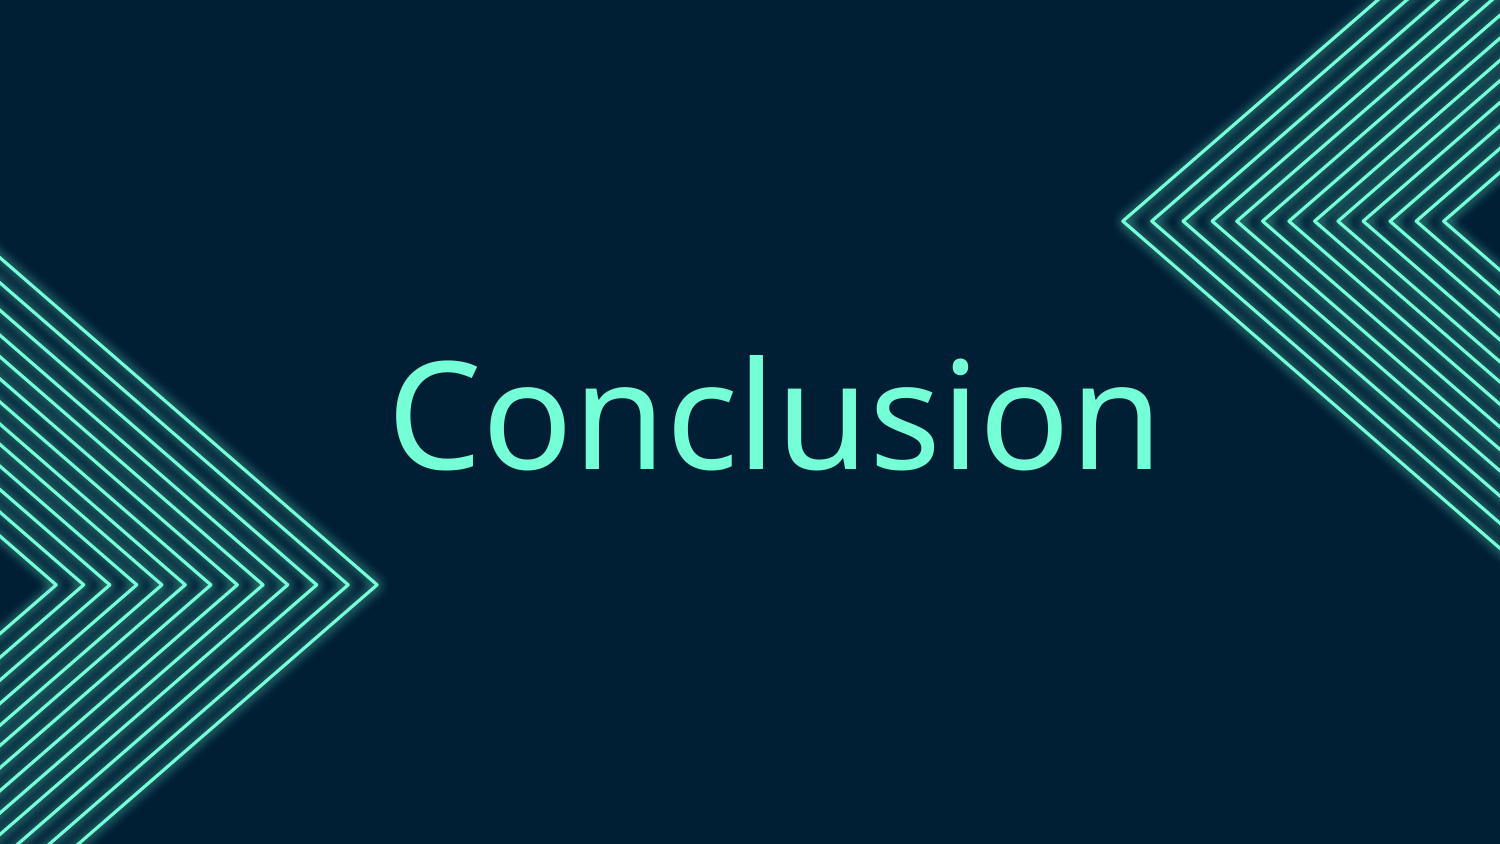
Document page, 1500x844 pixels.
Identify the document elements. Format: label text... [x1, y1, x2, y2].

title Conclusion [343, 252, 1208, 566]
